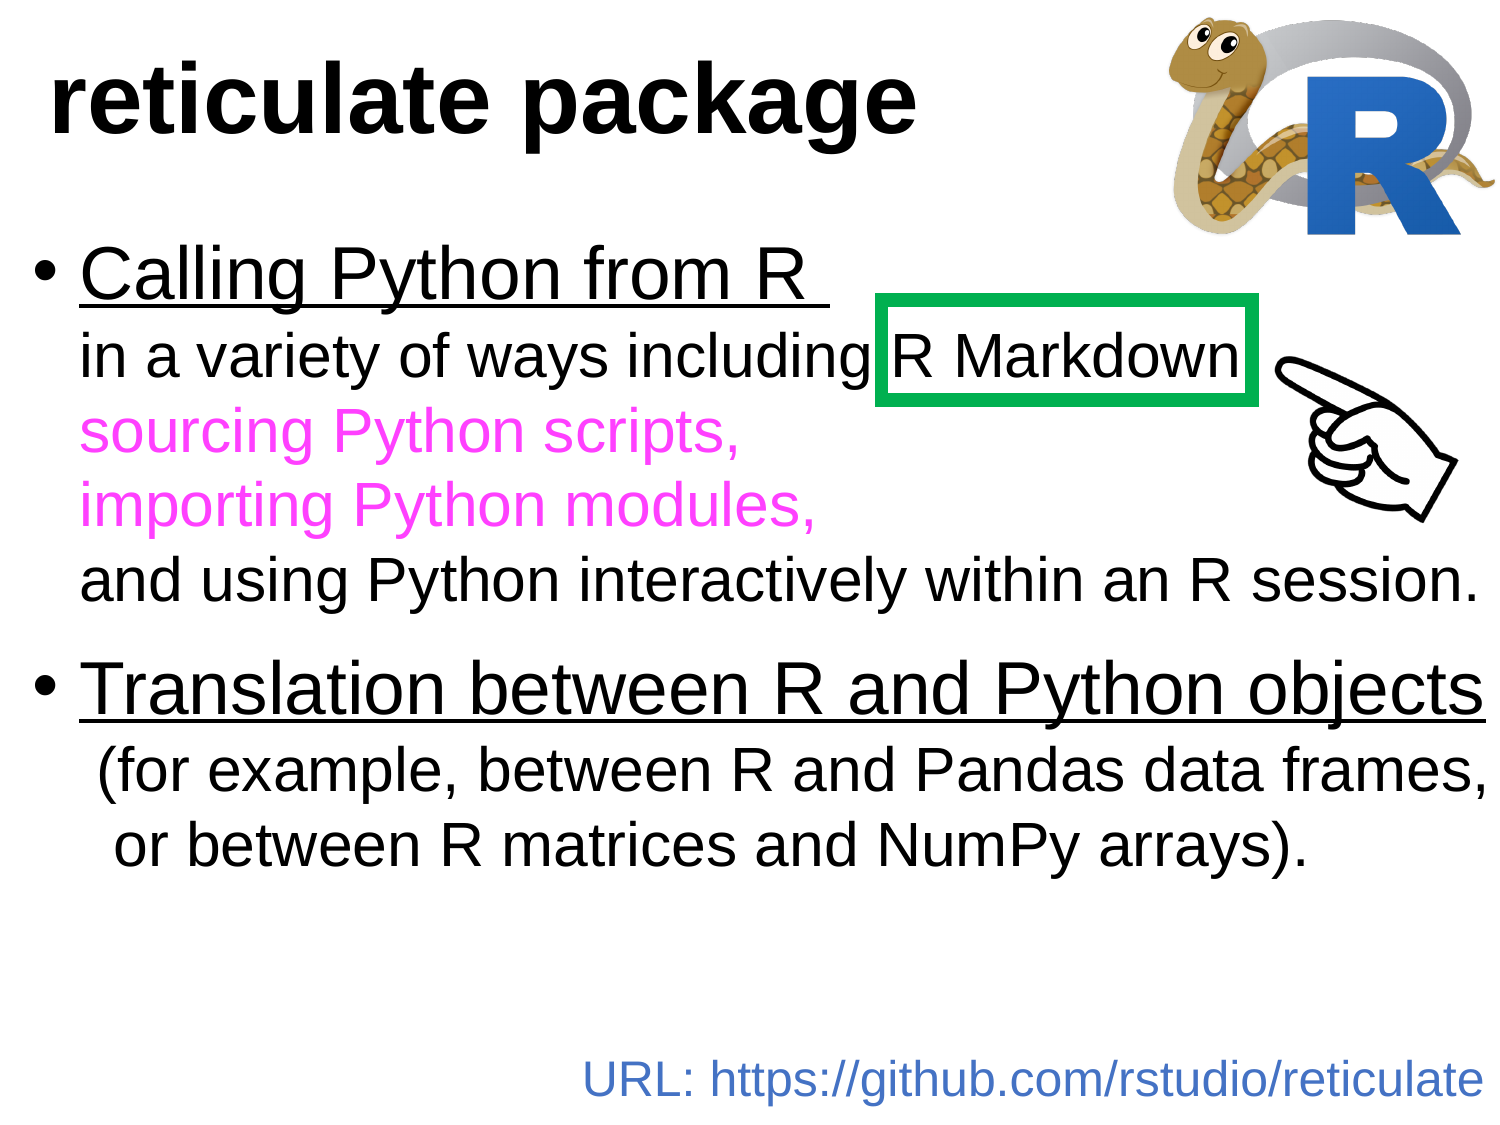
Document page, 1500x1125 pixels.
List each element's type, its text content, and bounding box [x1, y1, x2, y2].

text_box Calling Python from R in a variety of ways including R Markdown, sourcing Python scripts, importing Python modules, and using Python interactively within an R session. Translation between R and Python objects (for example, between R and Pandas data frames, or between R matrices and NumPy arrays). [17, 217, 1500, 887]
text_box reticulate package [33, 26, 935, 161]
text_box [880, 299, 1253, 401]
text_box URL: https://github.com/rstudio/reticulate [186, 1039, 1500, 1114]
picture [1160, 0, 1500, 238]
picture [1230, 333, 1483, 546]
